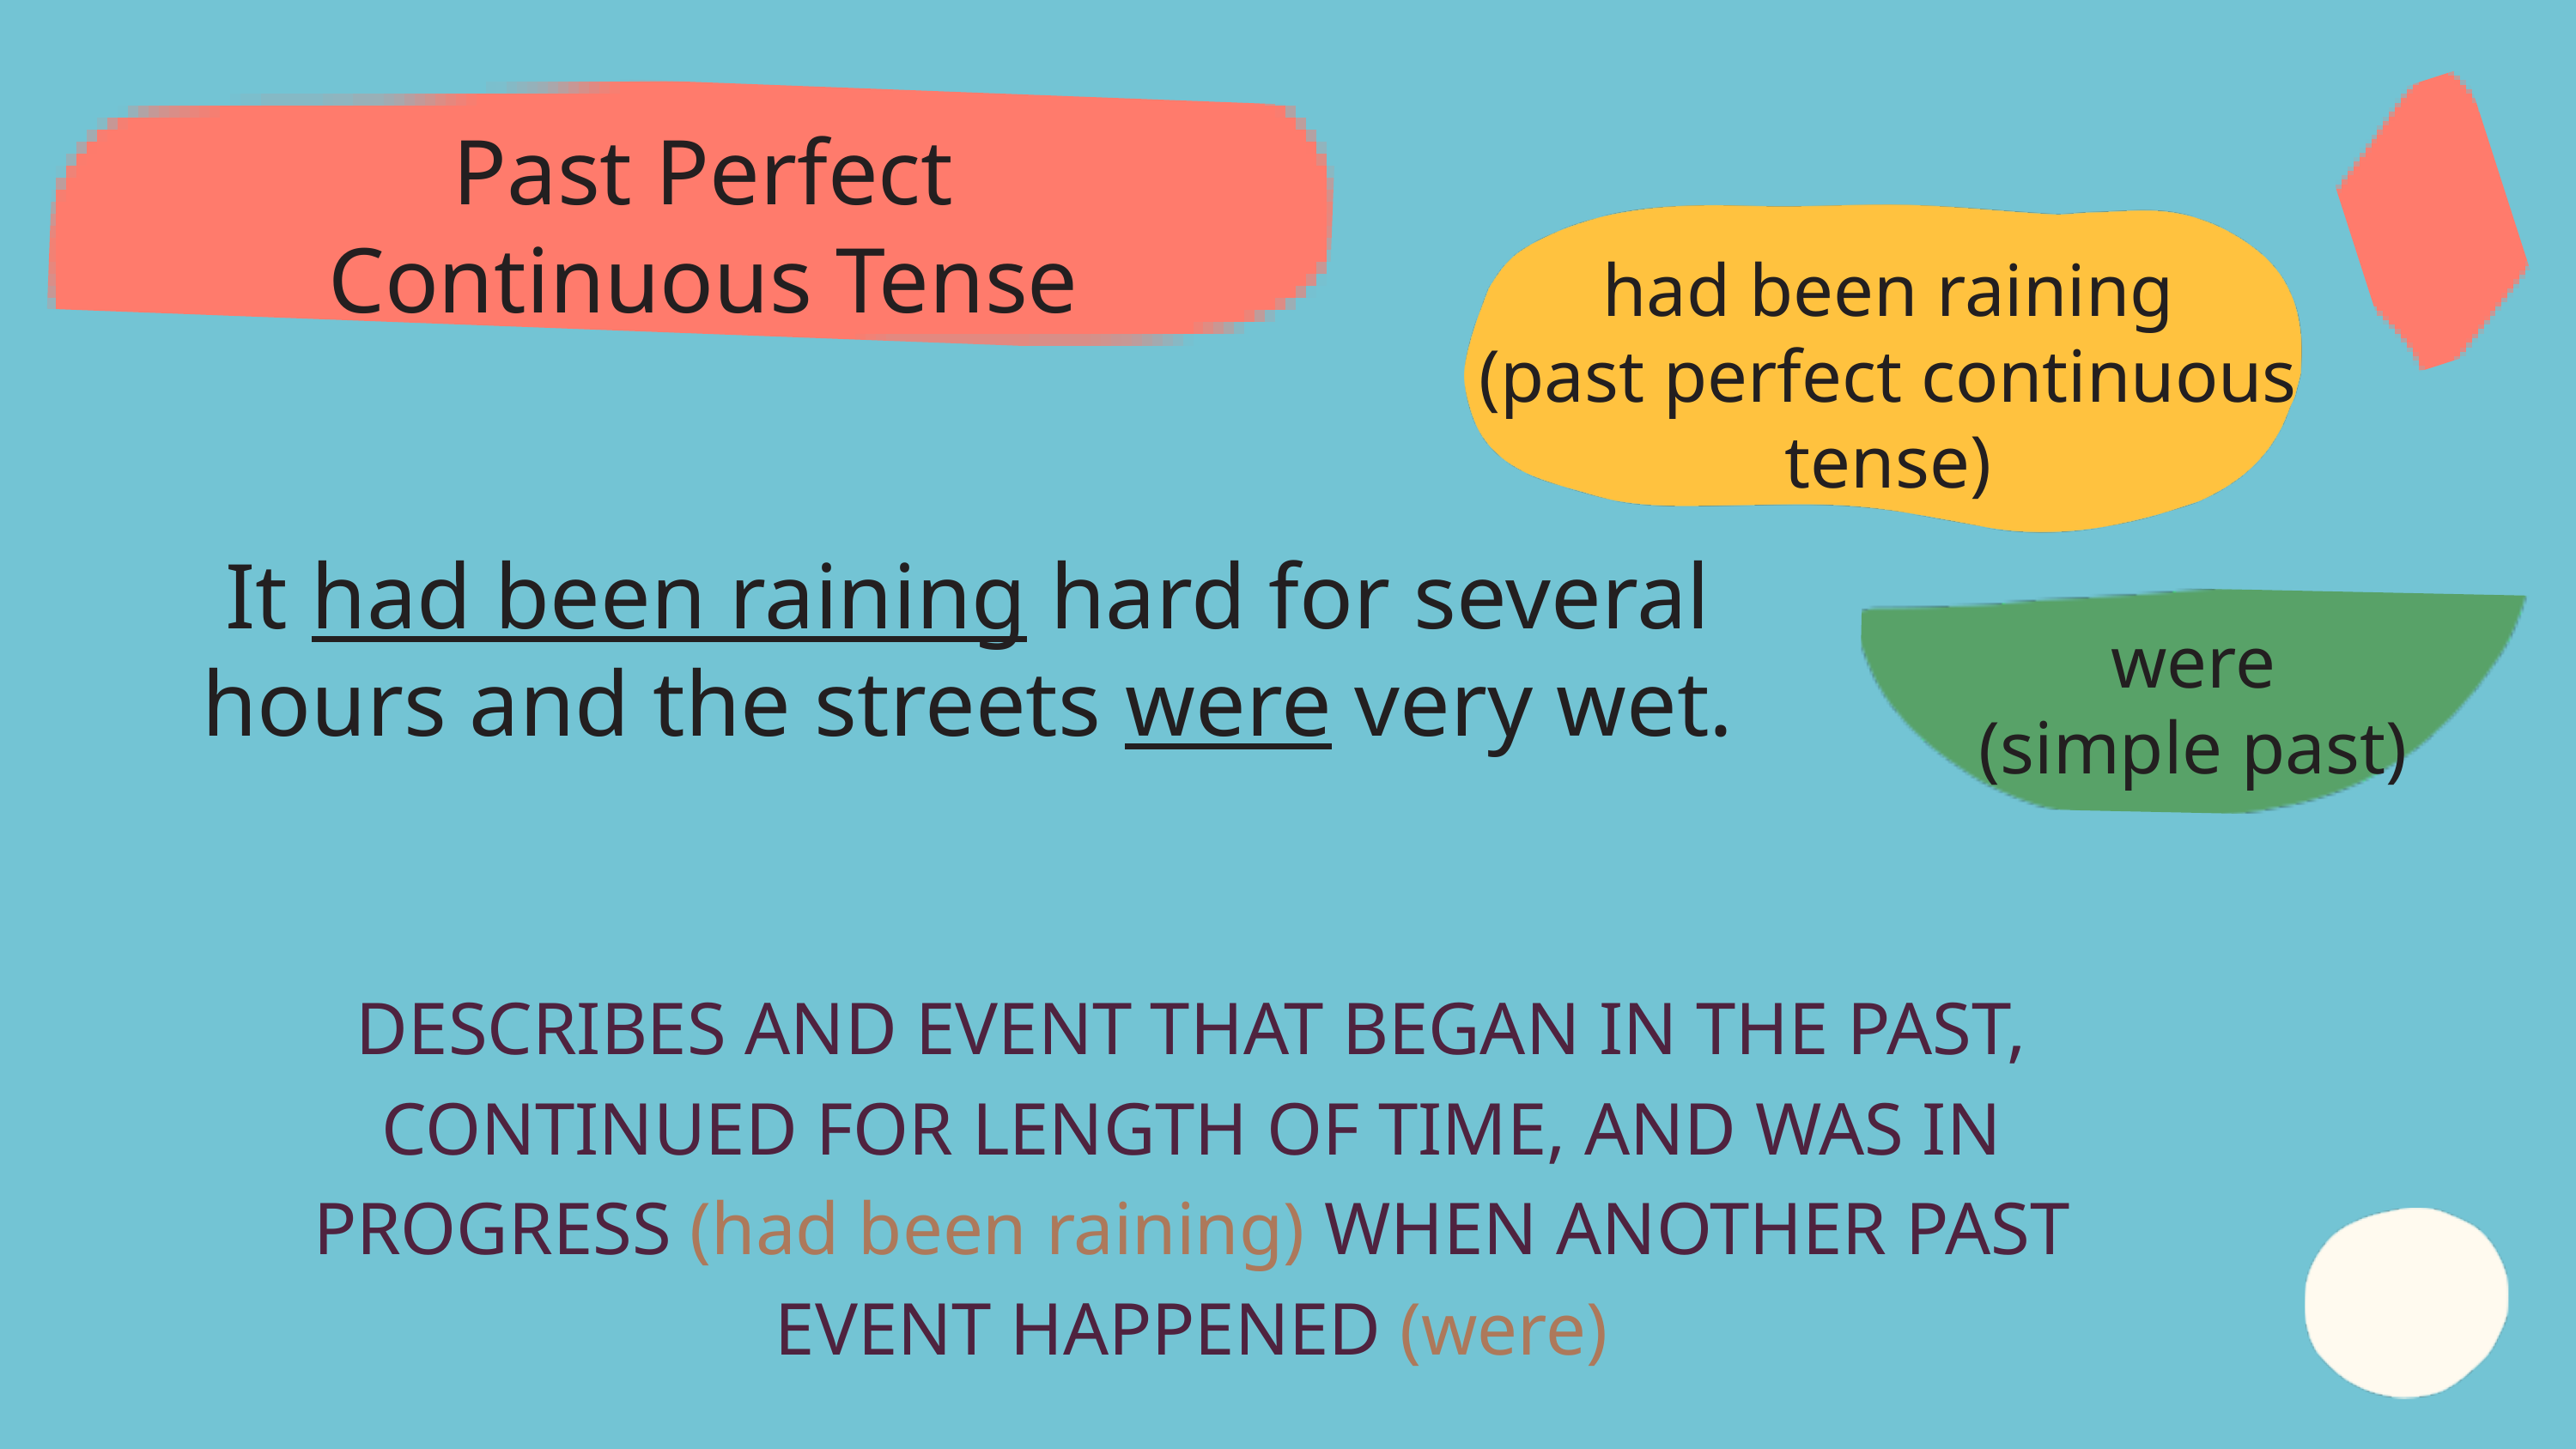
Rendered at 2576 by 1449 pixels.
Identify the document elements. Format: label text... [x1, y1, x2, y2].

text_box had been raining (past perfect continuous tense) [1463, 245, 2313, 503]
text_box [2312, 67, 2549, 379]
text_box were (simple past) [1955, 615, 2432, 788]
text_box It had been raining hard for several hours and the streets were very wet. [202, 539, 1735, 755]
text_box [1463, 203, 2306, 245]
text_box [2305, 1208, 2509, 1399]
text_box Past Perfect Continuous Tense [313, 115, 1094, 330]
text_box [46, 58, 1337, 358]
text_box DESCRIBES AND EVENT THAT BEGAN IN THE PAST, CONTINUED FOR LENGTH OF TIME, AND WAS IN PROGRESS (had been raining) WHEN ANOTHER PAST EVENT HAPPENED (were) [255, 968, 2129, 1370]
text_box [1463, 503, 2306, 540]
text_box [1857, 581, 2530, 820]
